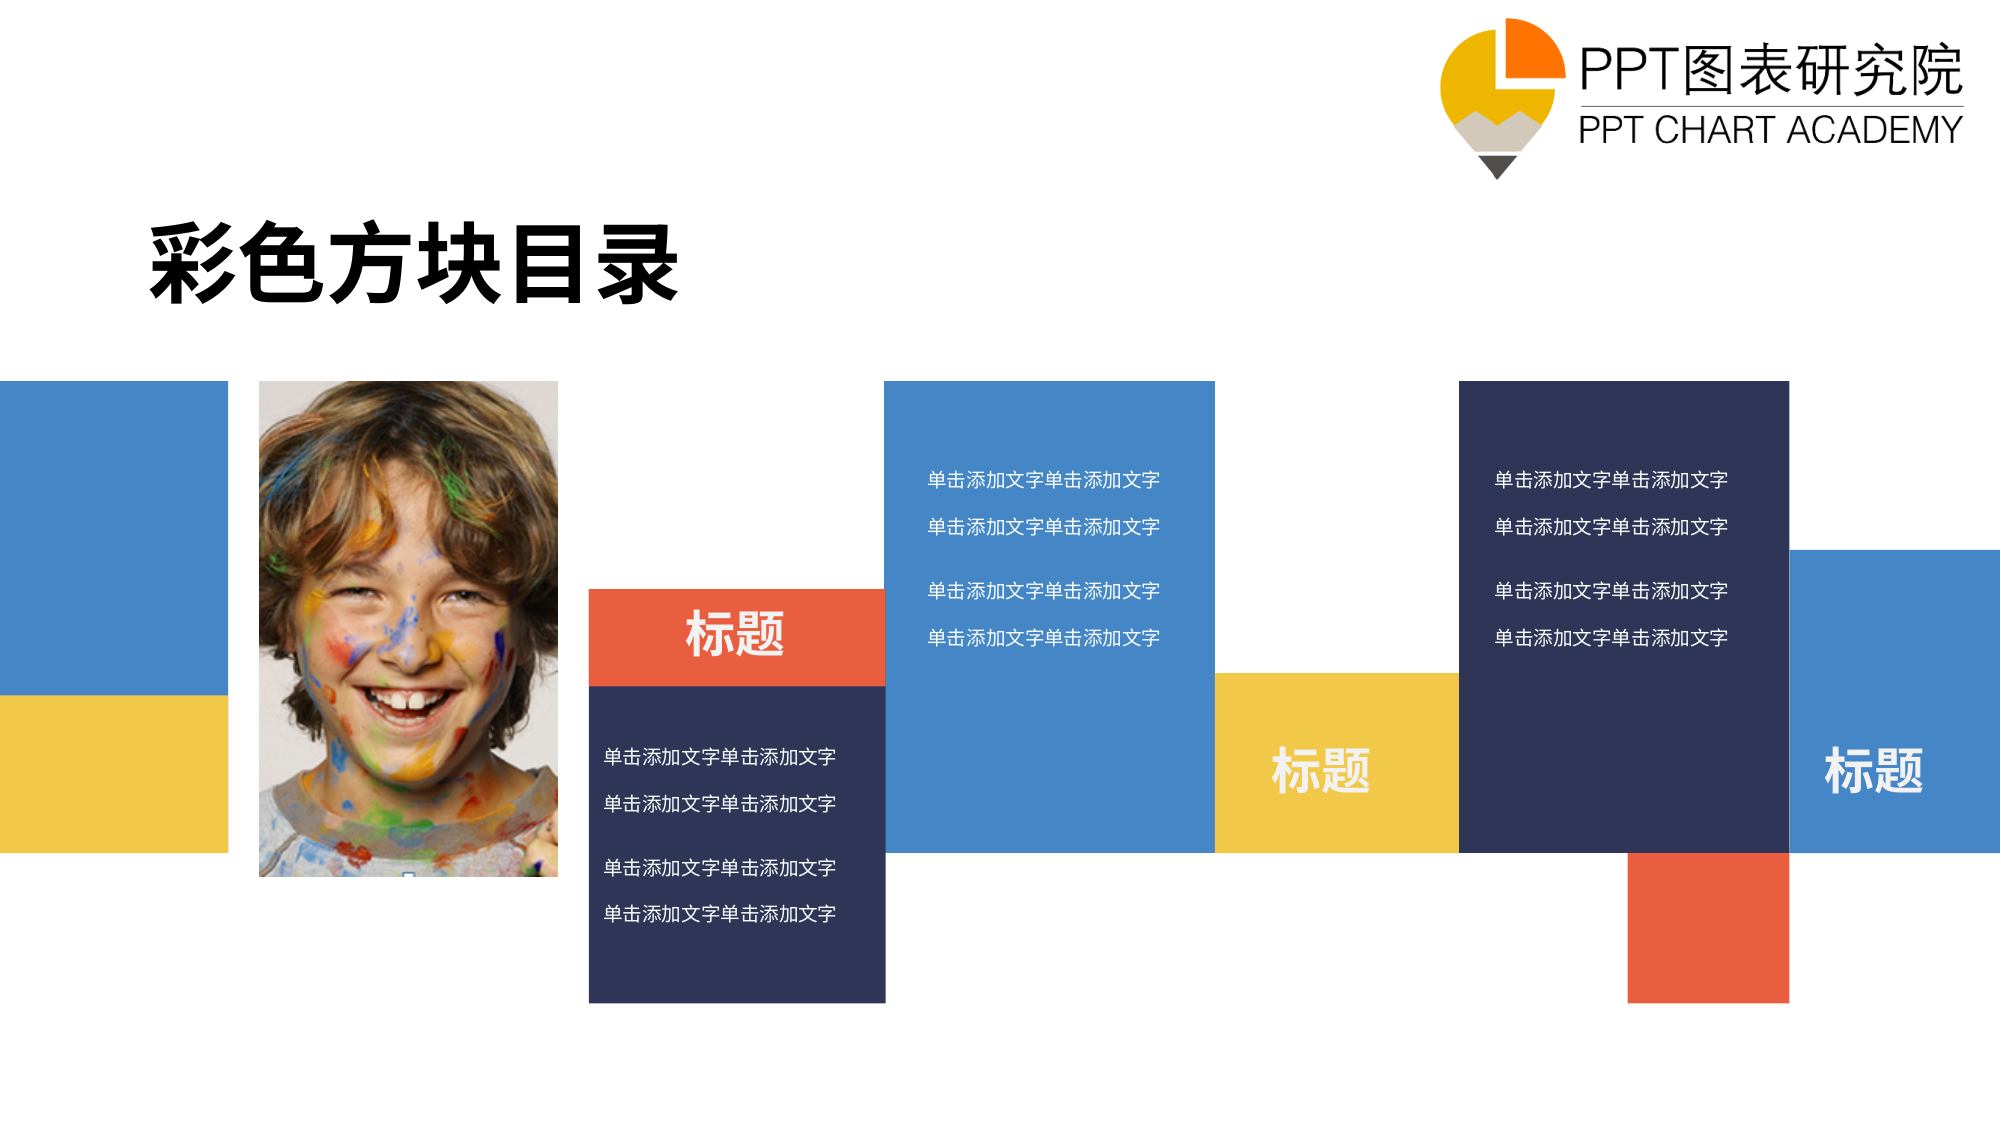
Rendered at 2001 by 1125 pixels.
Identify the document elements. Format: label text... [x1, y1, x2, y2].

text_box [588, 589, 886, 1004]
text_box [1627, 853, 1790, 1004]
text_box [1459, 381, 1790, 853]
text_box 标题 [1809, 731, 1968, 807]
text_box 标题 [1256, 731, 1415, 807]
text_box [588, 737, 884, 954]
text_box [912, 461, 1209, 678]
text_box 彩色方块目录 [133, 200, 717, 322]
picture [259, 381, 558, 878]
text_box [884, 381, 1215, 853]
picture [1409, 16, 2000, 182]
text_box [1214, 673, 1459, 854]
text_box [0, 381, 229, 854]
text_box [1789, 549, 2000, 854]
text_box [1480, 461, 1776, 678]
